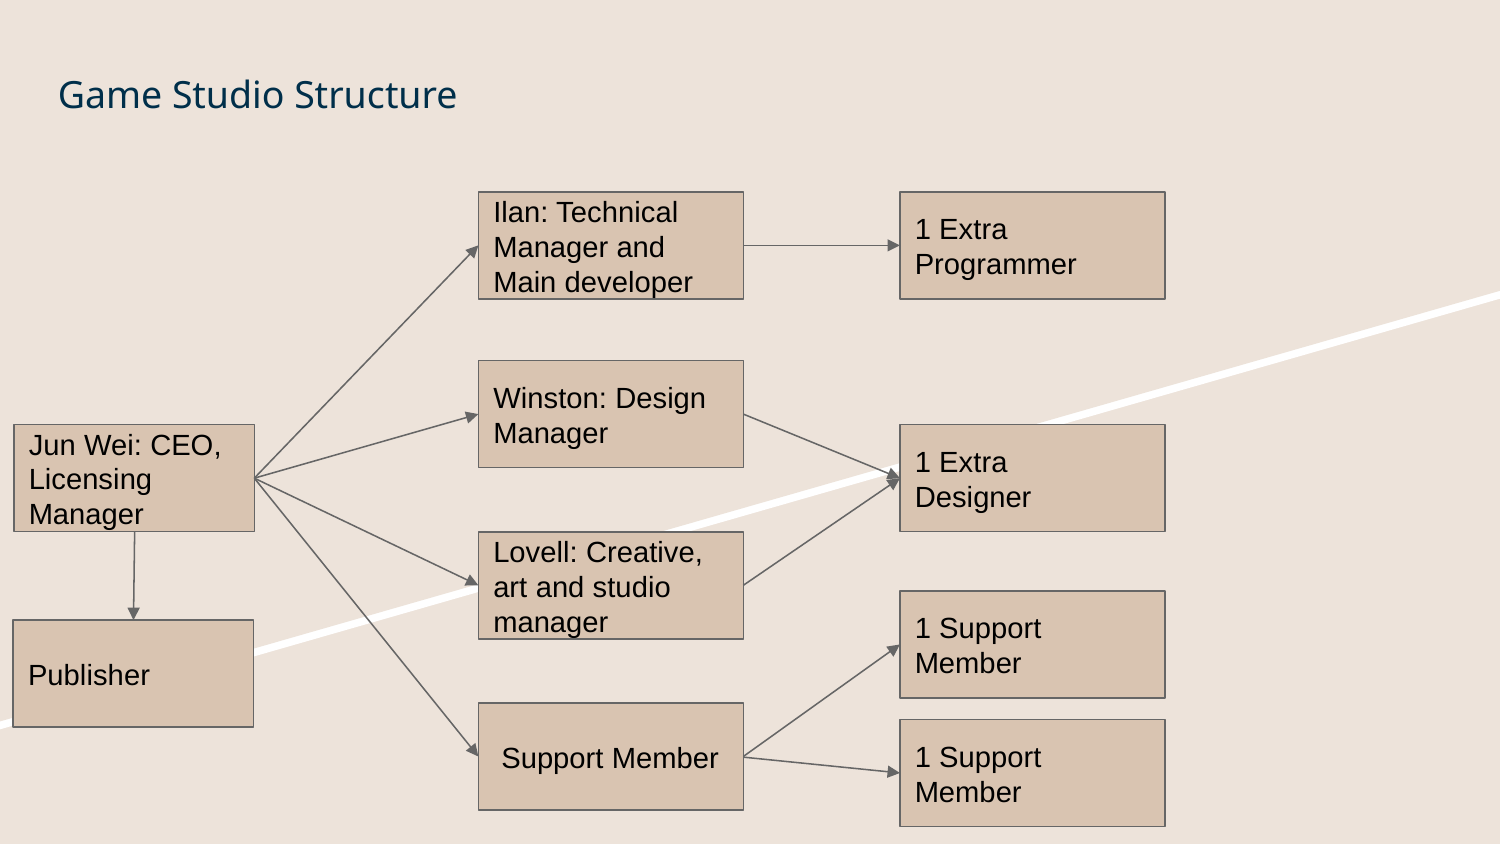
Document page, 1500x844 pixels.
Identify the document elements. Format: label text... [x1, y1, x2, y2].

text_box Support Member [478, 702, 744, 811]
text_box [743, 413, 901, 479]
text_box 1 Support Member [899, 719, 1165, 827]
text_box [254, 413, 479, 476]
text_box 1 Support Member [899, 590, 1165, 698]
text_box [743, 486, 901, 586]
text_box Ilan: Technical Manager and Main developer [478, 191, 744, 299]
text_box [254, 477, 479, 757]
text_box Jun Wei: CEO, Licensing Manager [13, 424, 248, 532]
text_box Publisher [13, 620, 249, 728]
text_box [743, 644, 901, 756]
text_box Winston: Design Manager [483, 360, 744, 468]
title Game Studio Structure [42, 53, 1441, 136]
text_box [743, 756, 901, 774]
text_box 1 Extra Designer [904, 424, 1165, 532]
text_box 1 Extra Programmer [899, 191, 1165, 299]
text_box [254, 245, 479, 413]
text_box Lovell: Creative, art and studio manager [483, 531, 744, 639]
